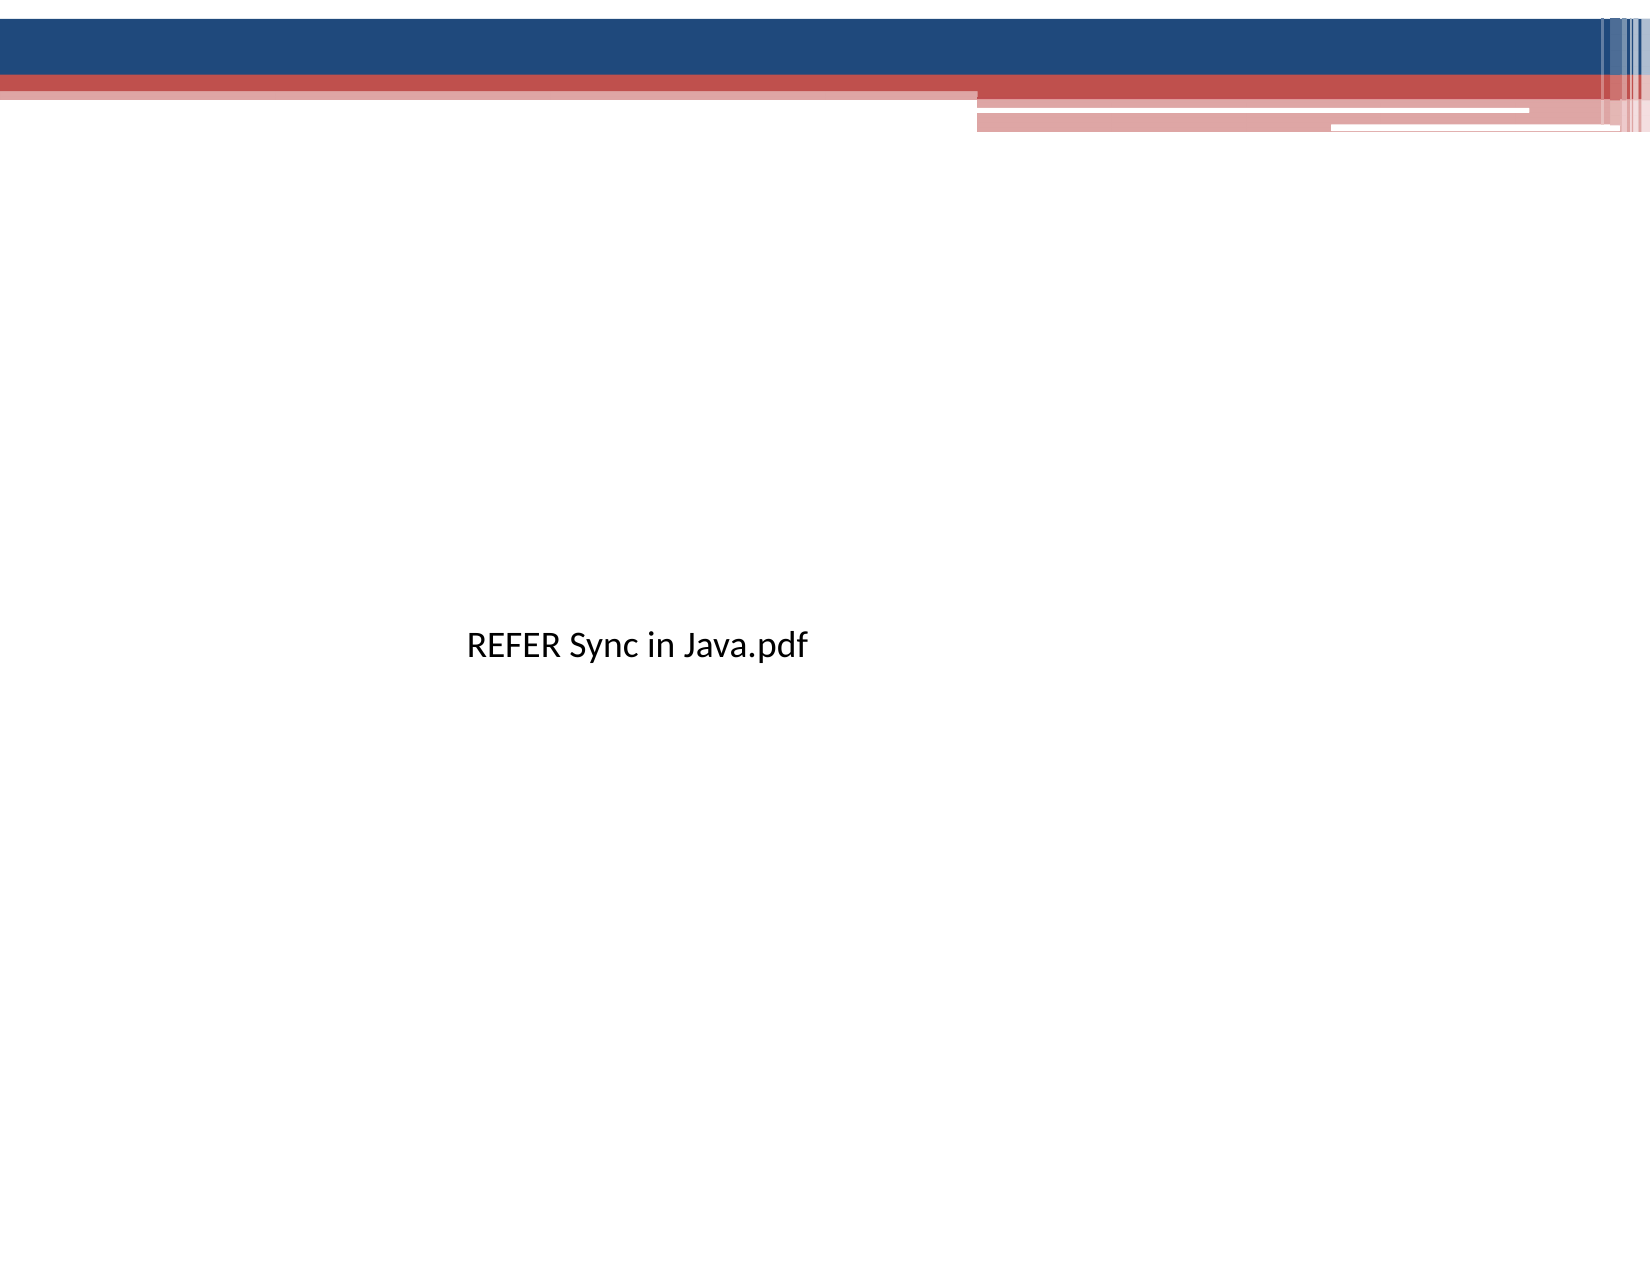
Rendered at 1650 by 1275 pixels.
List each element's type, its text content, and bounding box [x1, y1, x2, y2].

picture [0, 18, 1650, 132]
text_box REFER Sync in Java.pdf [452, 612, 824, 673]
